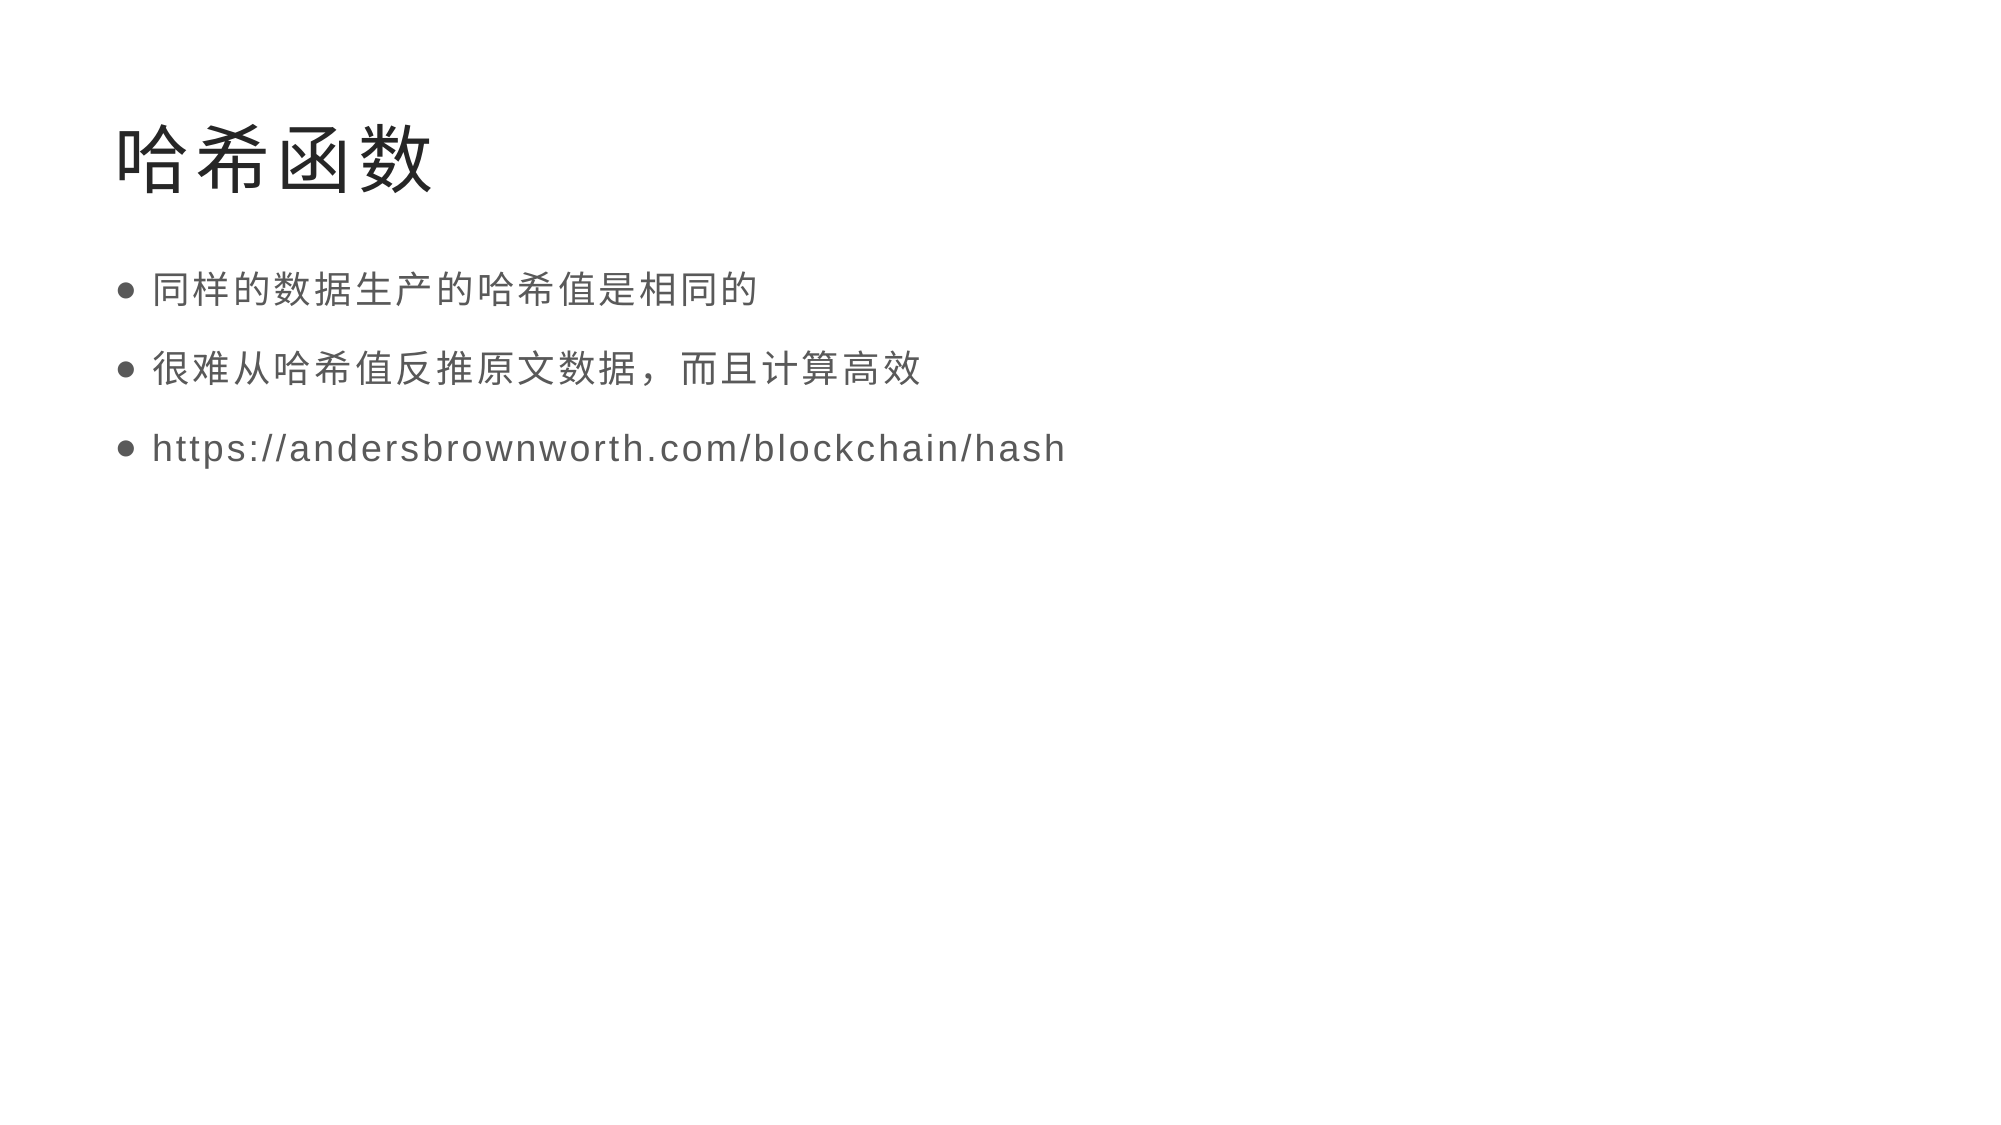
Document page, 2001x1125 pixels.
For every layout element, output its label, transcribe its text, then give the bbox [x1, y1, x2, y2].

list 同样的数据生产的哈希值是相同的 很难从哈希值反推原文数据，而且计算高效 https://andersbrownworth.com/blockchain/hash [99, 244, 1900, 1026]
title 哈希函数 [99, 99, 1900, 216]
